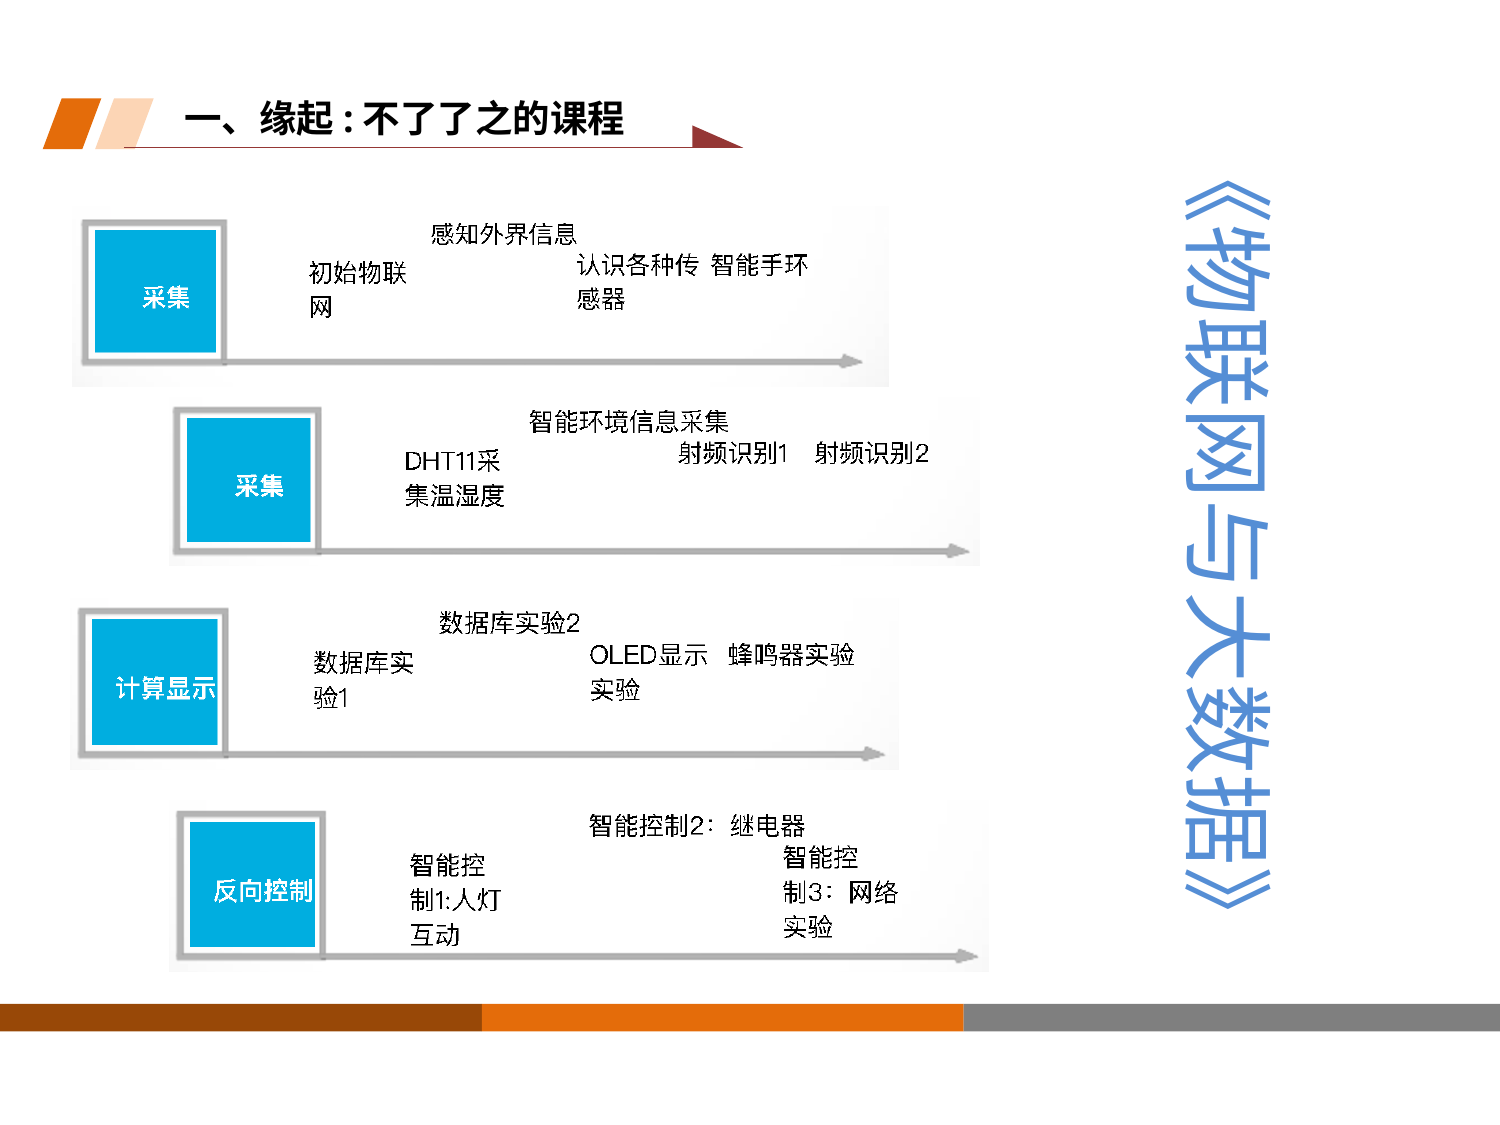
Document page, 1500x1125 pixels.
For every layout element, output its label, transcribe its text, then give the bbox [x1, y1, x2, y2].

text_box 《物联网与大数据》 [1151, 118, 1293, 967]
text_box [124, 125, 744, 148]
picture [70, 597, 900, 770]
picture [169, 800, 989, 972]
picture [169, 397, 980, 567]
text_box [95, 98, 154, 150]
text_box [0, 1003, 1500, 1032]
picture [71, 206, 889, 387]
text_box [42, 98, 102, 150]
text_box 一、缘起:不了了之的课程 [169, 87, 735, 123]
